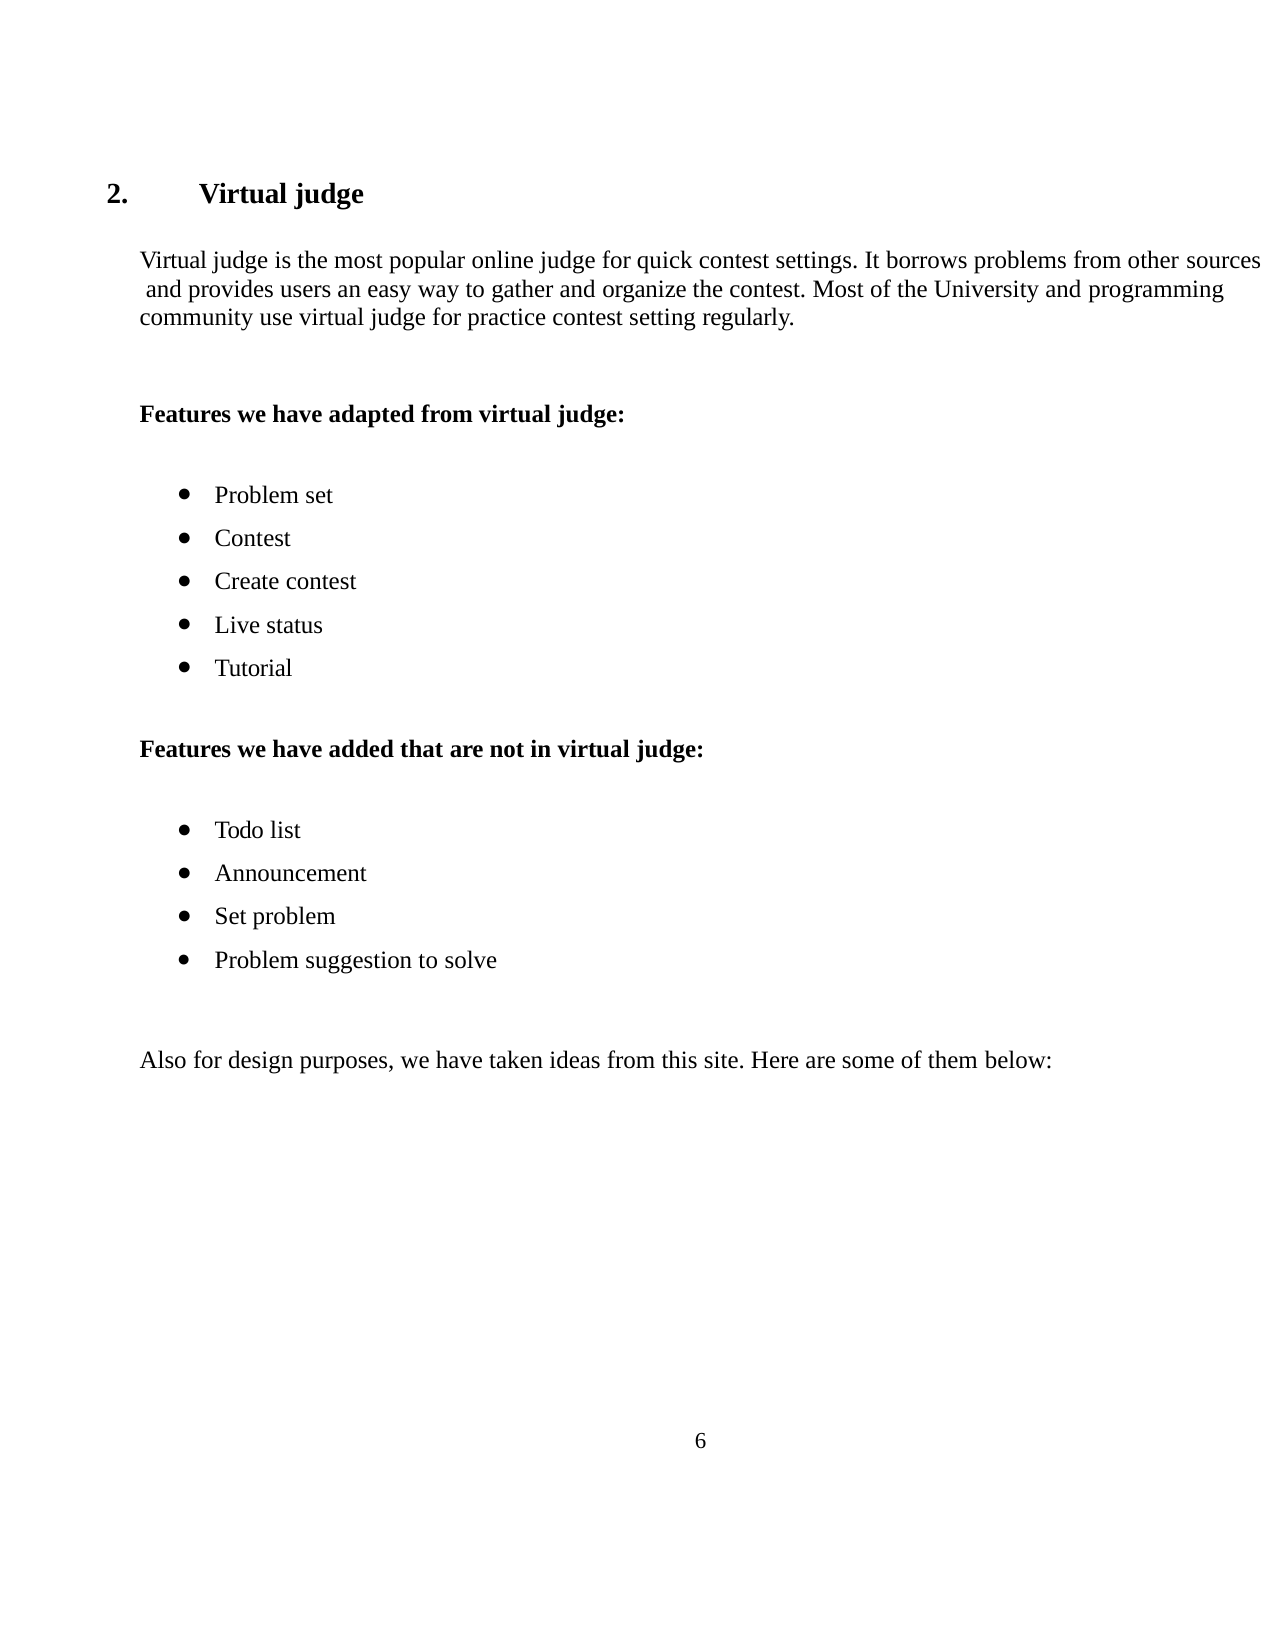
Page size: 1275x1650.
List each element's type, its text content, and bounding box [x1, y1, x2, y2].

text_box 6 [688, 1426, 724, 1454]
text_box Virtual judge Virtual judge is the most popular online judge for quick contest settings. It borrows problems from other sources and provides users an easy way to gather and organize the contest. Most of the University and programming community use virtual judge for practice contest setting regularly. Features we have adapted from virtual judge: Problem set Contest Create contest Live status Tutorial Features we have added that are not in virtual judge: Todo list Announcement Set problem Problem suggestion to solve [104, 171, 1267, 974]
text_box Also for design purposes, we have taken ideas from this site. Here are some of them below: [137, 1041, 1057, 1074]
